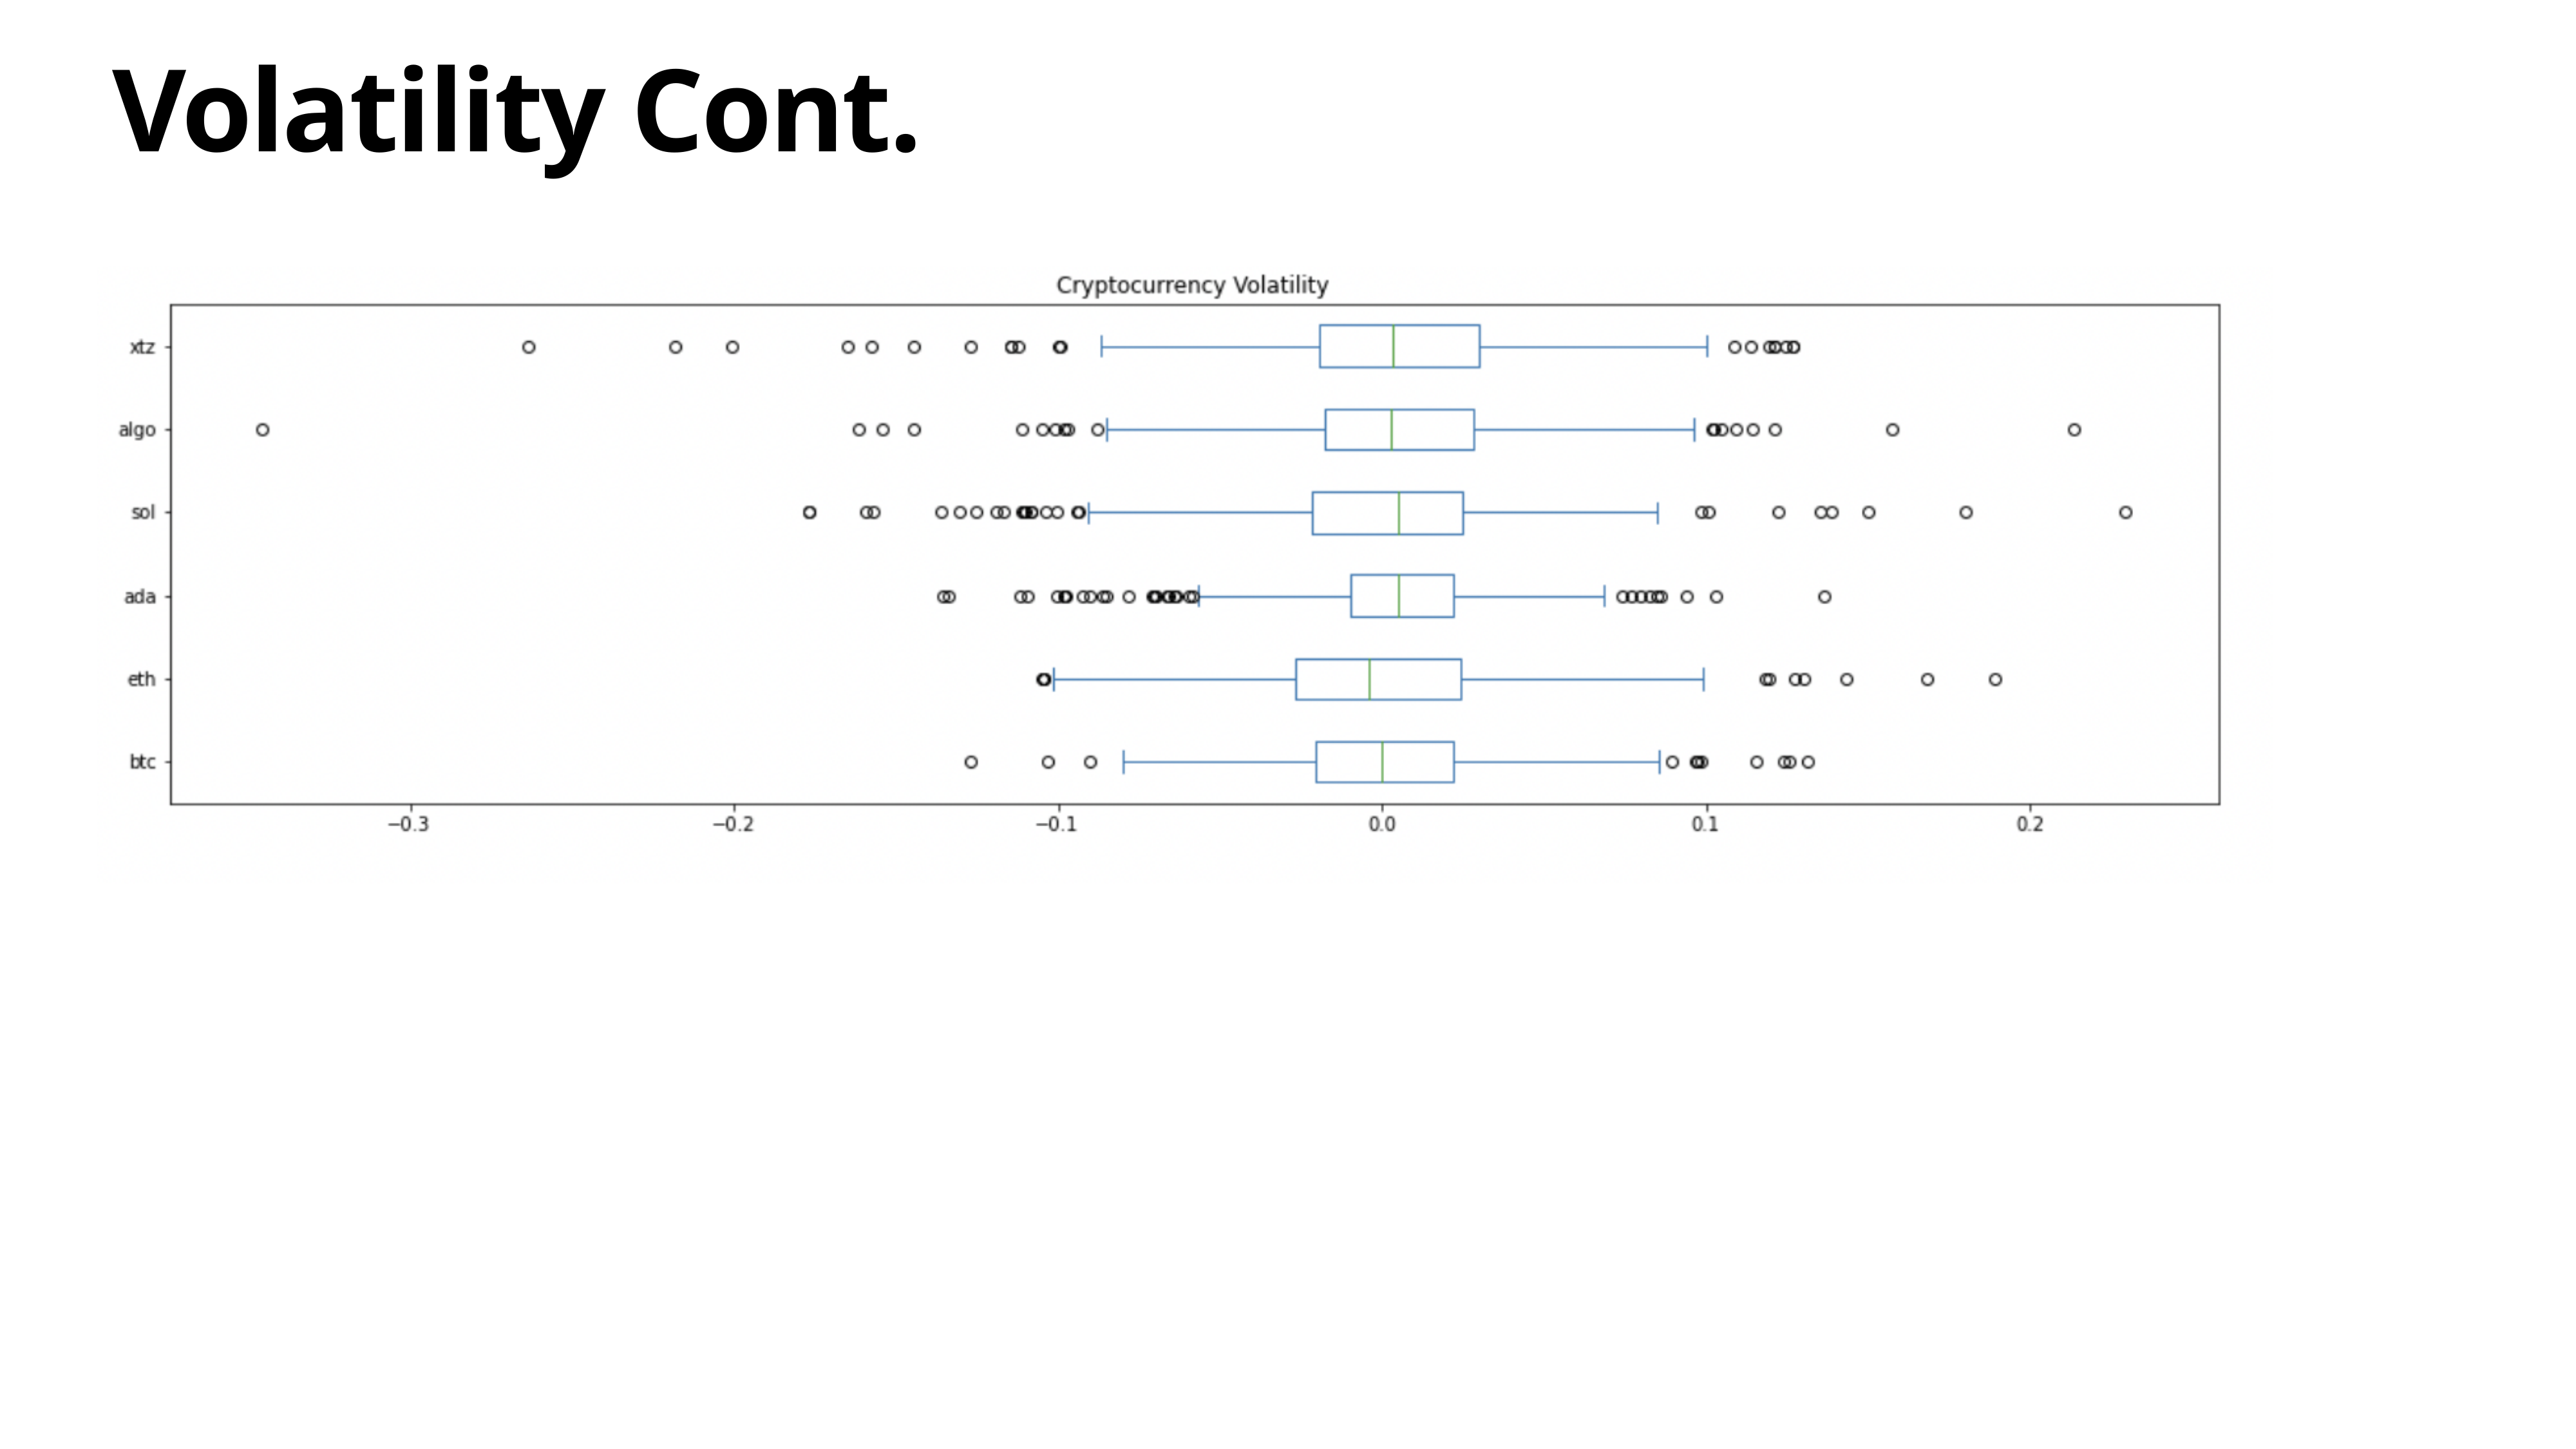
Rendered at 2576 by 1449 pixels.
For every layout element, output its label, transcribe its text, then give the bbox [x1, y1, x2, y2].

title Volatility Cont. [106, 58, 2429, 211]
picture [97, 266, 2273, 884]
